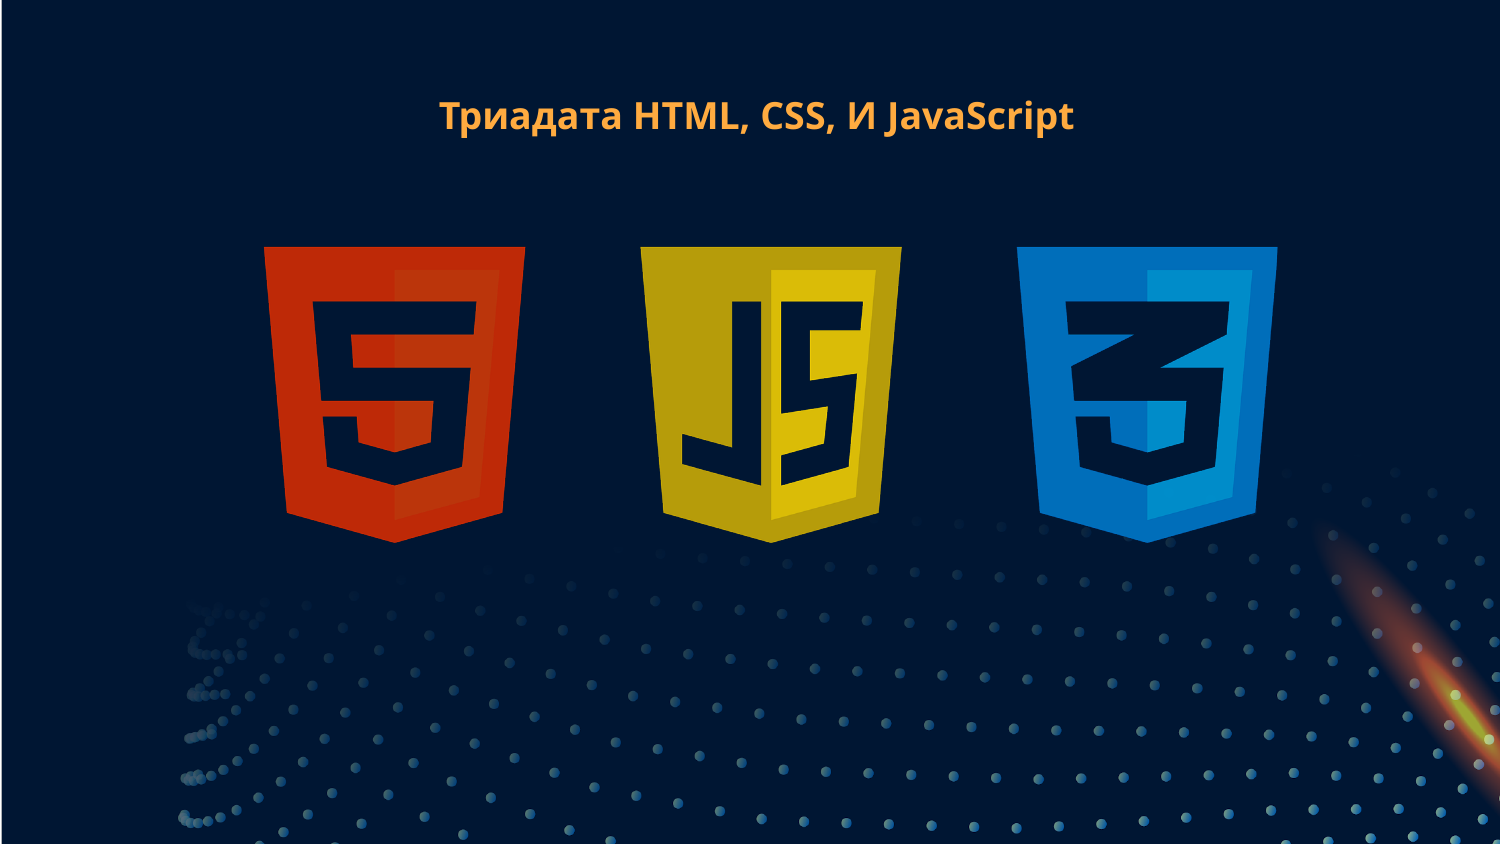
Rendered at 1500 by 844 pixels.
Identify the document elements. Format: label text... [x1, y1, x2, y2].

picture [0, 0, 1500, 844]
subtitle Триадата HTML, CSS, И JavaScript [298, 77, 1197, 154]
